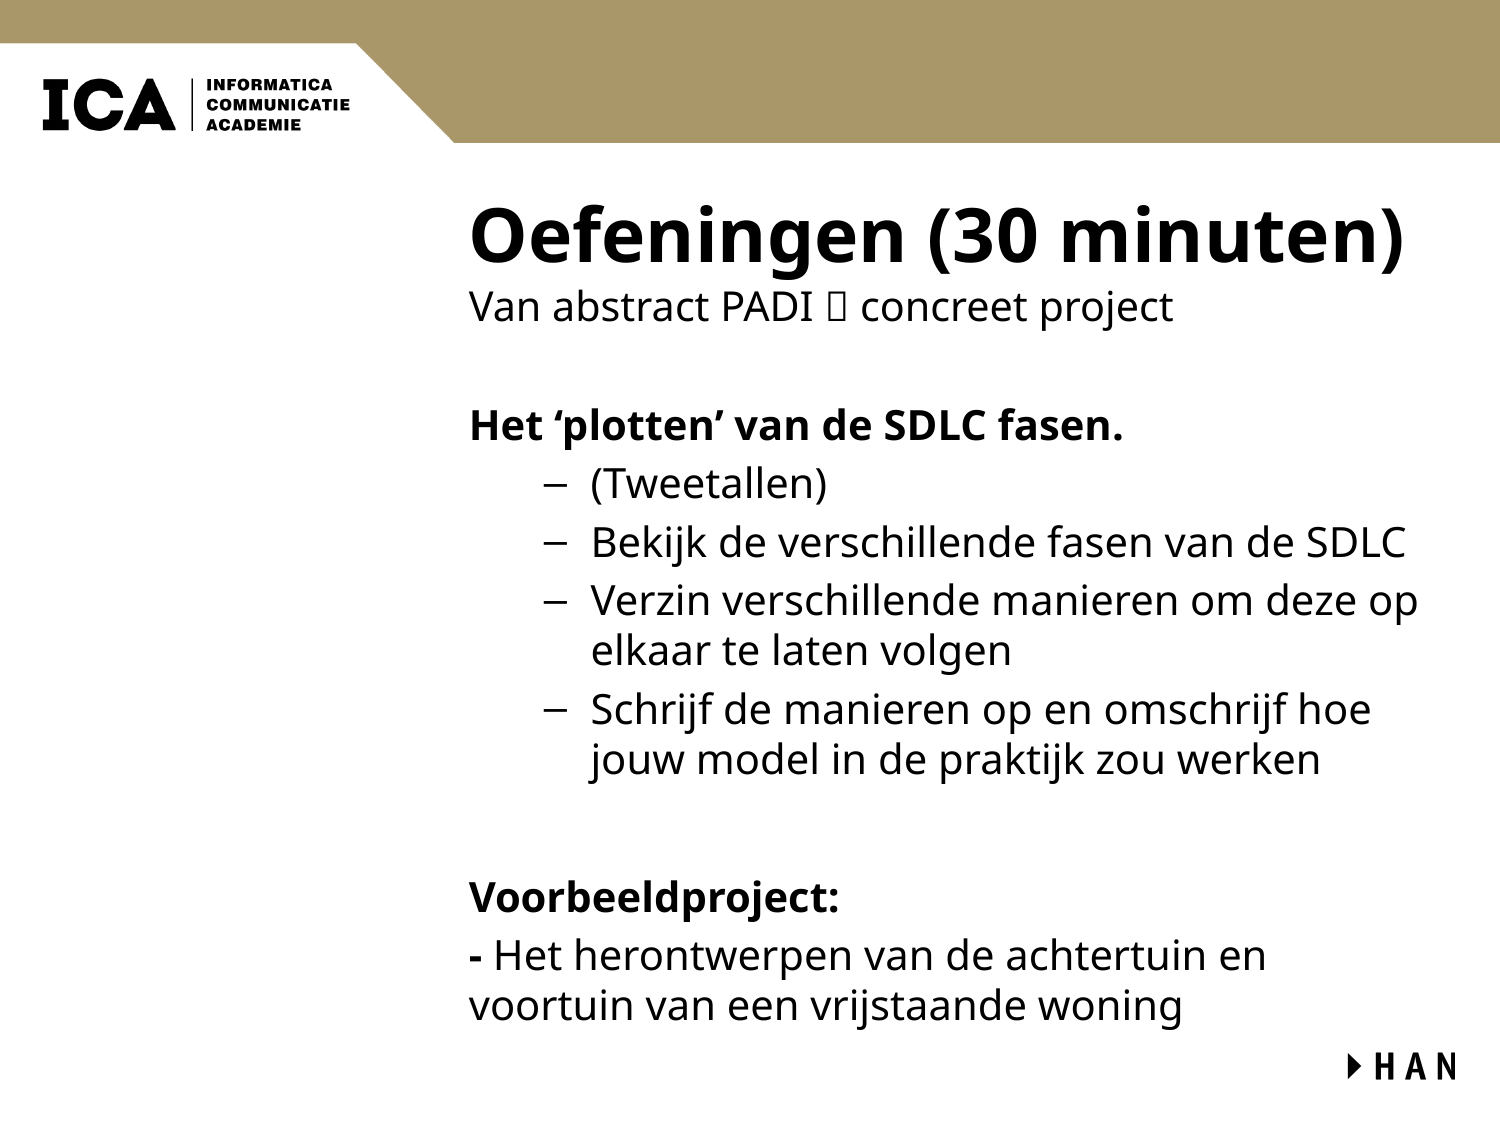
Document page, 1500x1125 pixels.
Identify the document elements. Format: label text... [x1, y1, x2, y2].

title Oefeningen (30 minuten) [453, 179, 1455, 272]
list Van abstract PADI  concreet project [453, 272, 1455, 337]
list Het ‘plotten’ van de SDLC fasen. (Tweetallen) Bekijk de verschillende fasen van de SDLC Verzin verschillende manieren om deze op elkaar te laten volgen Schrijf de manieren op en omschrijf hoe jouw model in de praktijk zou werken Voorbeeldproject: - Het herontwerpen van de achtertuin en voortuin van een vrijstaande woning [453, 391, 1455, 1040]
